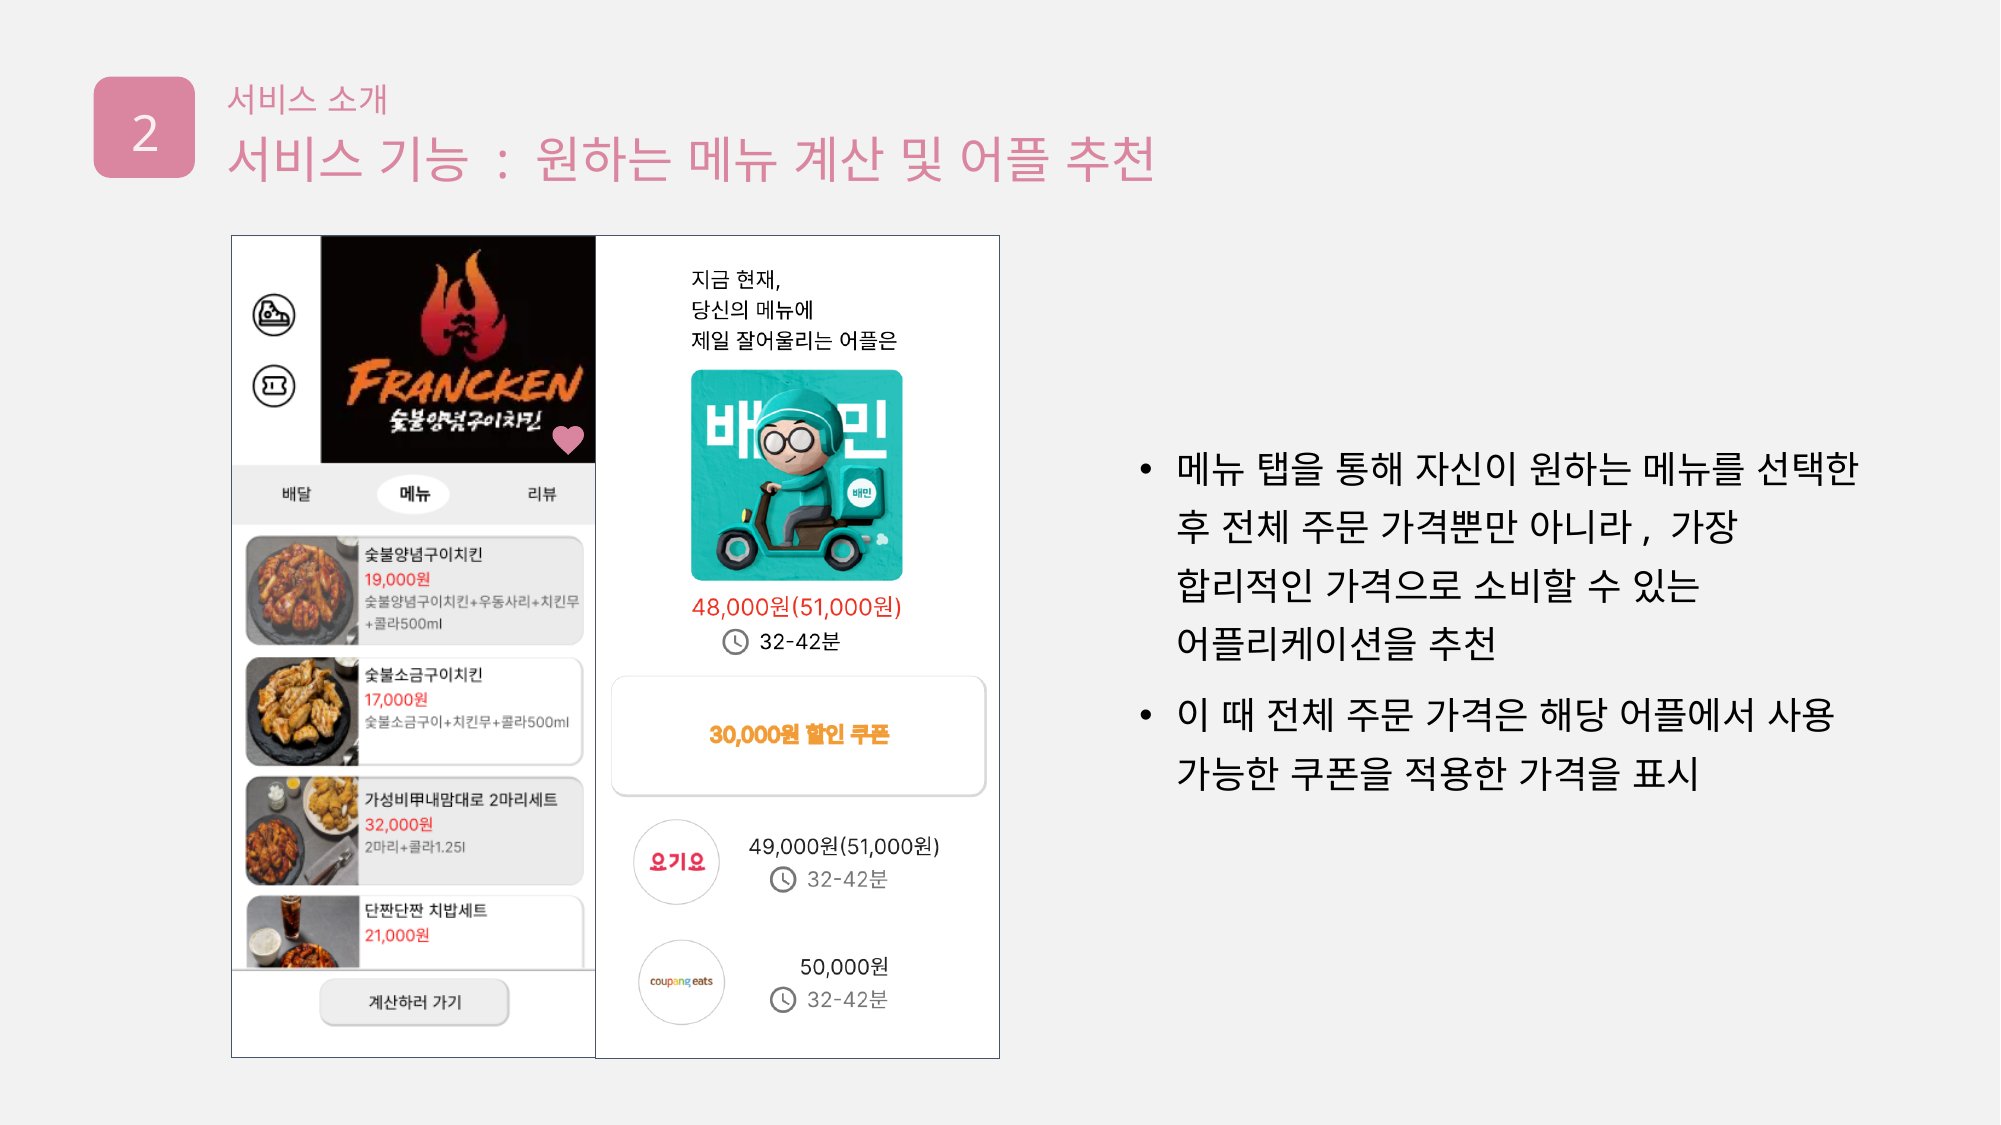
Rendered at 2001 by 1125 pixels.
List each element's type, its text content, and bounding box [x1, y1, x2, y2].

text_box 서비스 기능 : 원하는 메뉴 계산 및 어플 추천 [212, 121, 1188, 196]
picture [231, 235, 1000, 1059]
text_box 메뉴 탭을 통해 자신이 원하는 메뉴를 선택한 후 전체 주문 가격뿐만 아니라, 가장 합리적인 가격으로 소비할 수 있는 어플리케이션을 추천 이 때 전체 주문 가격은 해당 어플에서 사용 가능한 쿠폰을 적용한 가격을 표시 [1114, 169, 1883, 1059]
text_box [92, 75, 196, 179]
text_box 서비스 소개 [212, 71, 598, 121]
text_box 2 [102, 94, 190, 169]
